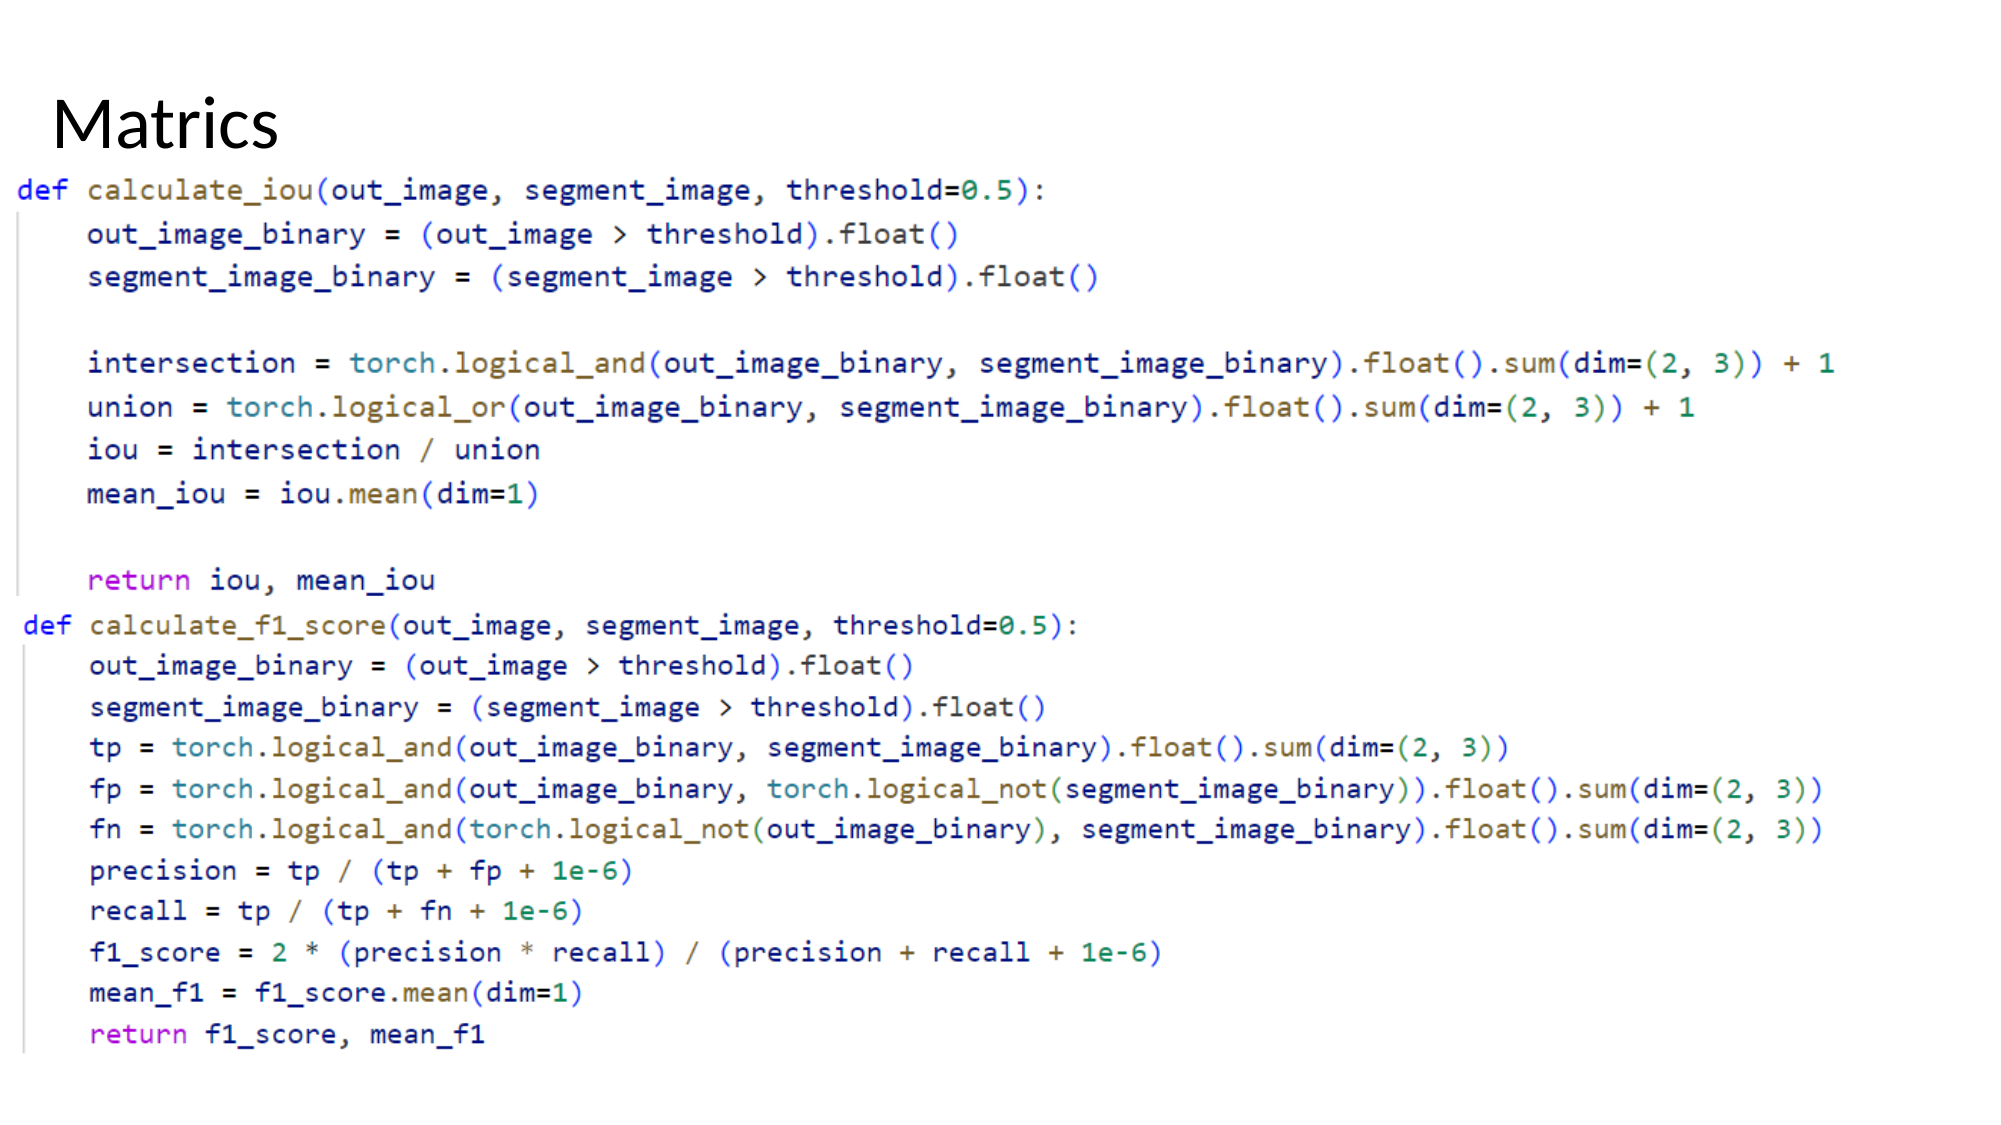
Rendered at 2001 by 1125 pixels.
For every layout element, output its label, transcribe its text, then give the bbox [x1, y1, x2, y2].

picture [0, 159, 1857, 1065]
text_box Matrics [36, 66, 1072, 159]
